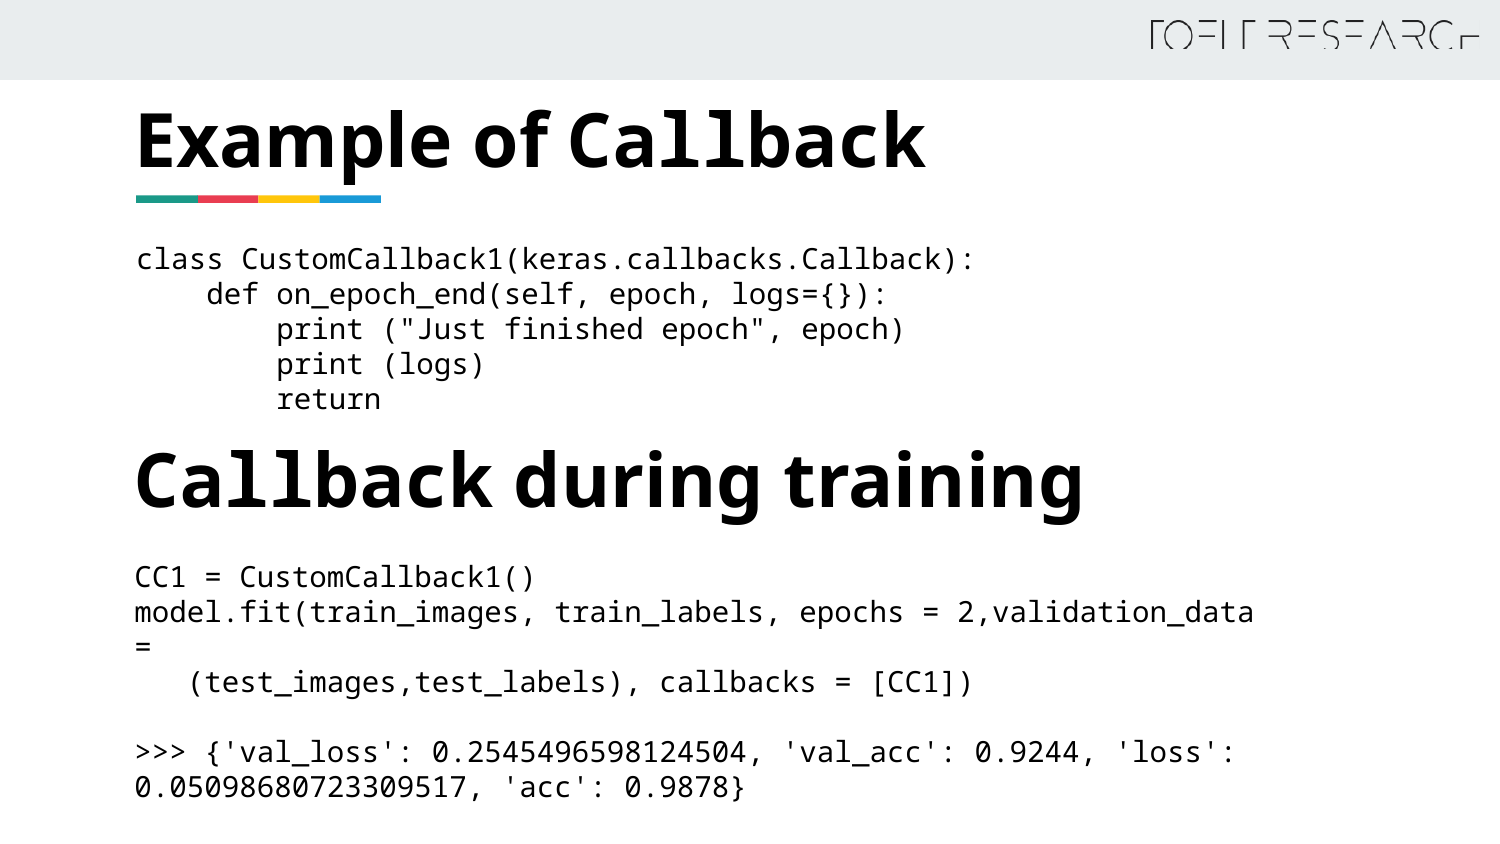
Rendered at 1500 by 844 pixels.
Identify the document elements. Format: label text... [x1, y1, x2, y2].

title Callback during training [119, 416, 1500, 532]
text_box CC1 = CustomCallback1() model.fit(train_images, train_labels, epochs = 2,validation_data = (test_images,test_labels), callbacks = [CC1]) >>> {'val_loss': 0.2545496598124504, 'val_acc': 0.9244, 'loss': 0.05098680723309517, 'acc': 0.9878} [119, 543, 1281, 777]
title Example of Callback [119, 77, 1381, 166]
text_box class CustomCallback1(keras.callbacks.Callback): def on_epoch_end(self, epoch, logs={}): print ("Just finished epoch", epoch) print (logs) return [111, 215, 1282, 417]
